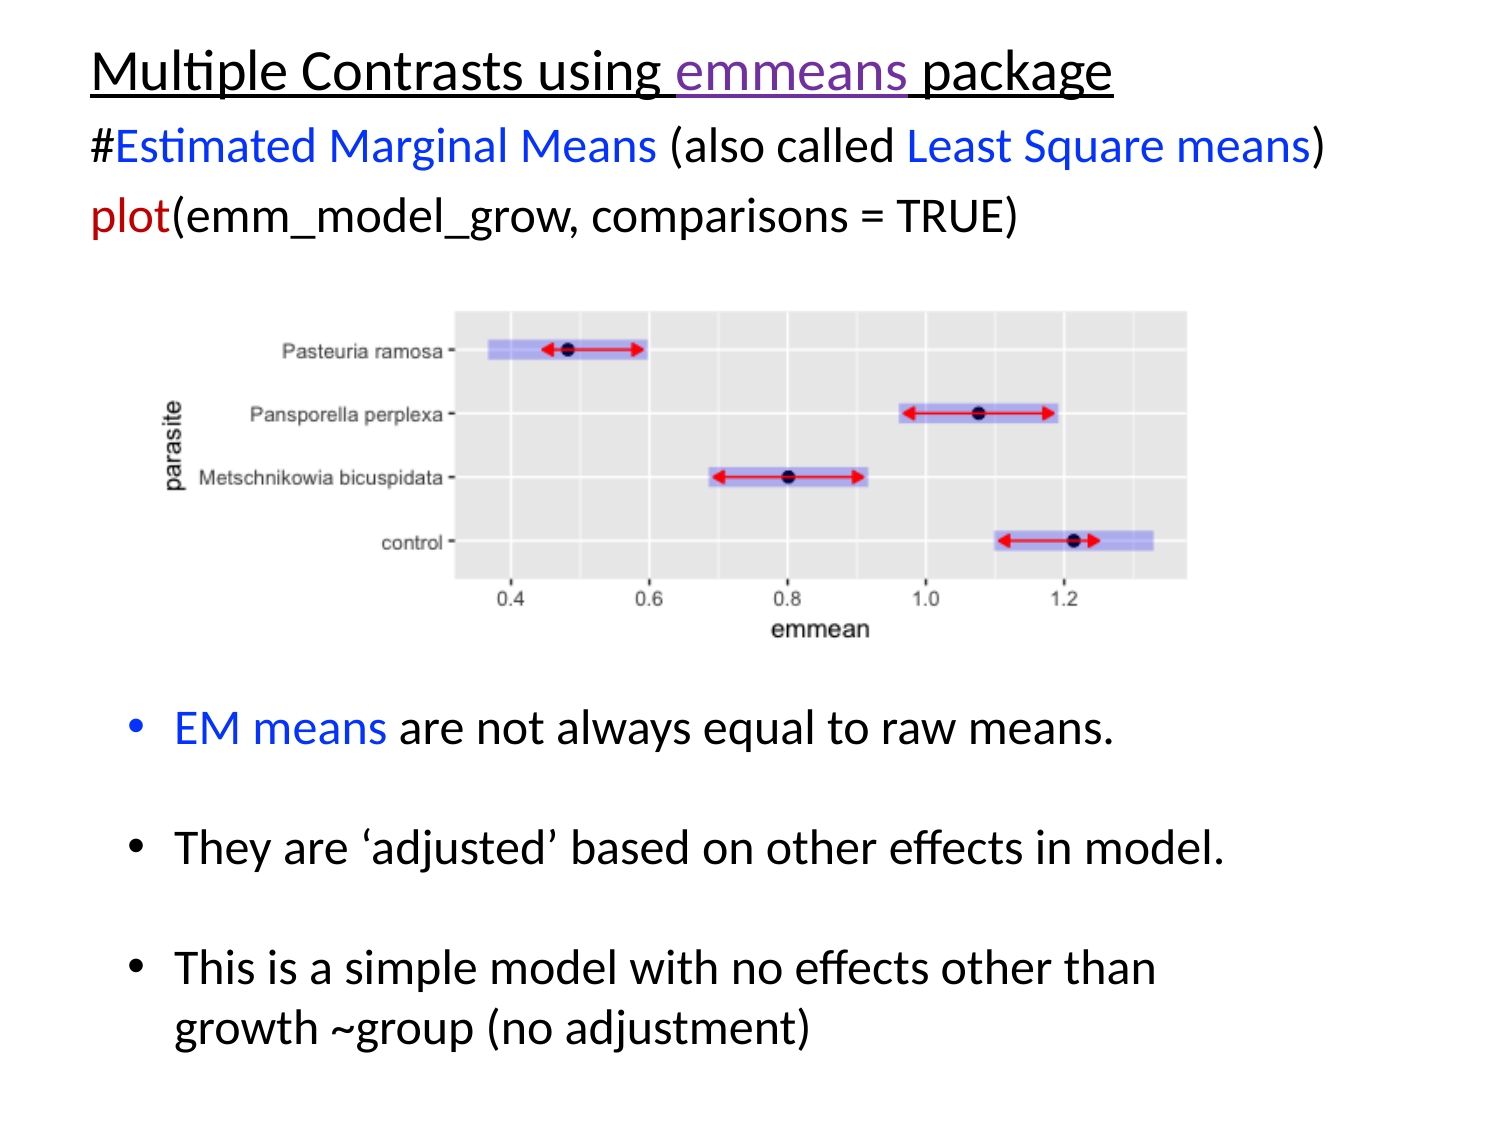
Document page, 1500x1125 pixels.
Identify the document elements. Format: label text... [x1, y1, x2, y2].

text_box EM means are not always equal to raw means. They are ‘adjusted’ based on other effects in model. This is a simple model with no effects other than growth ~group (no adjustment) [112, 687, 1275, 1063]
picture [149, 299, 1201, 651]
list Multiple Contrasts using emmeans package #Estimated Marginal Means (also called Least Square means) plot(emm_model_grow, comparisons = TRUE) [75, 24, 1475, 1013]
